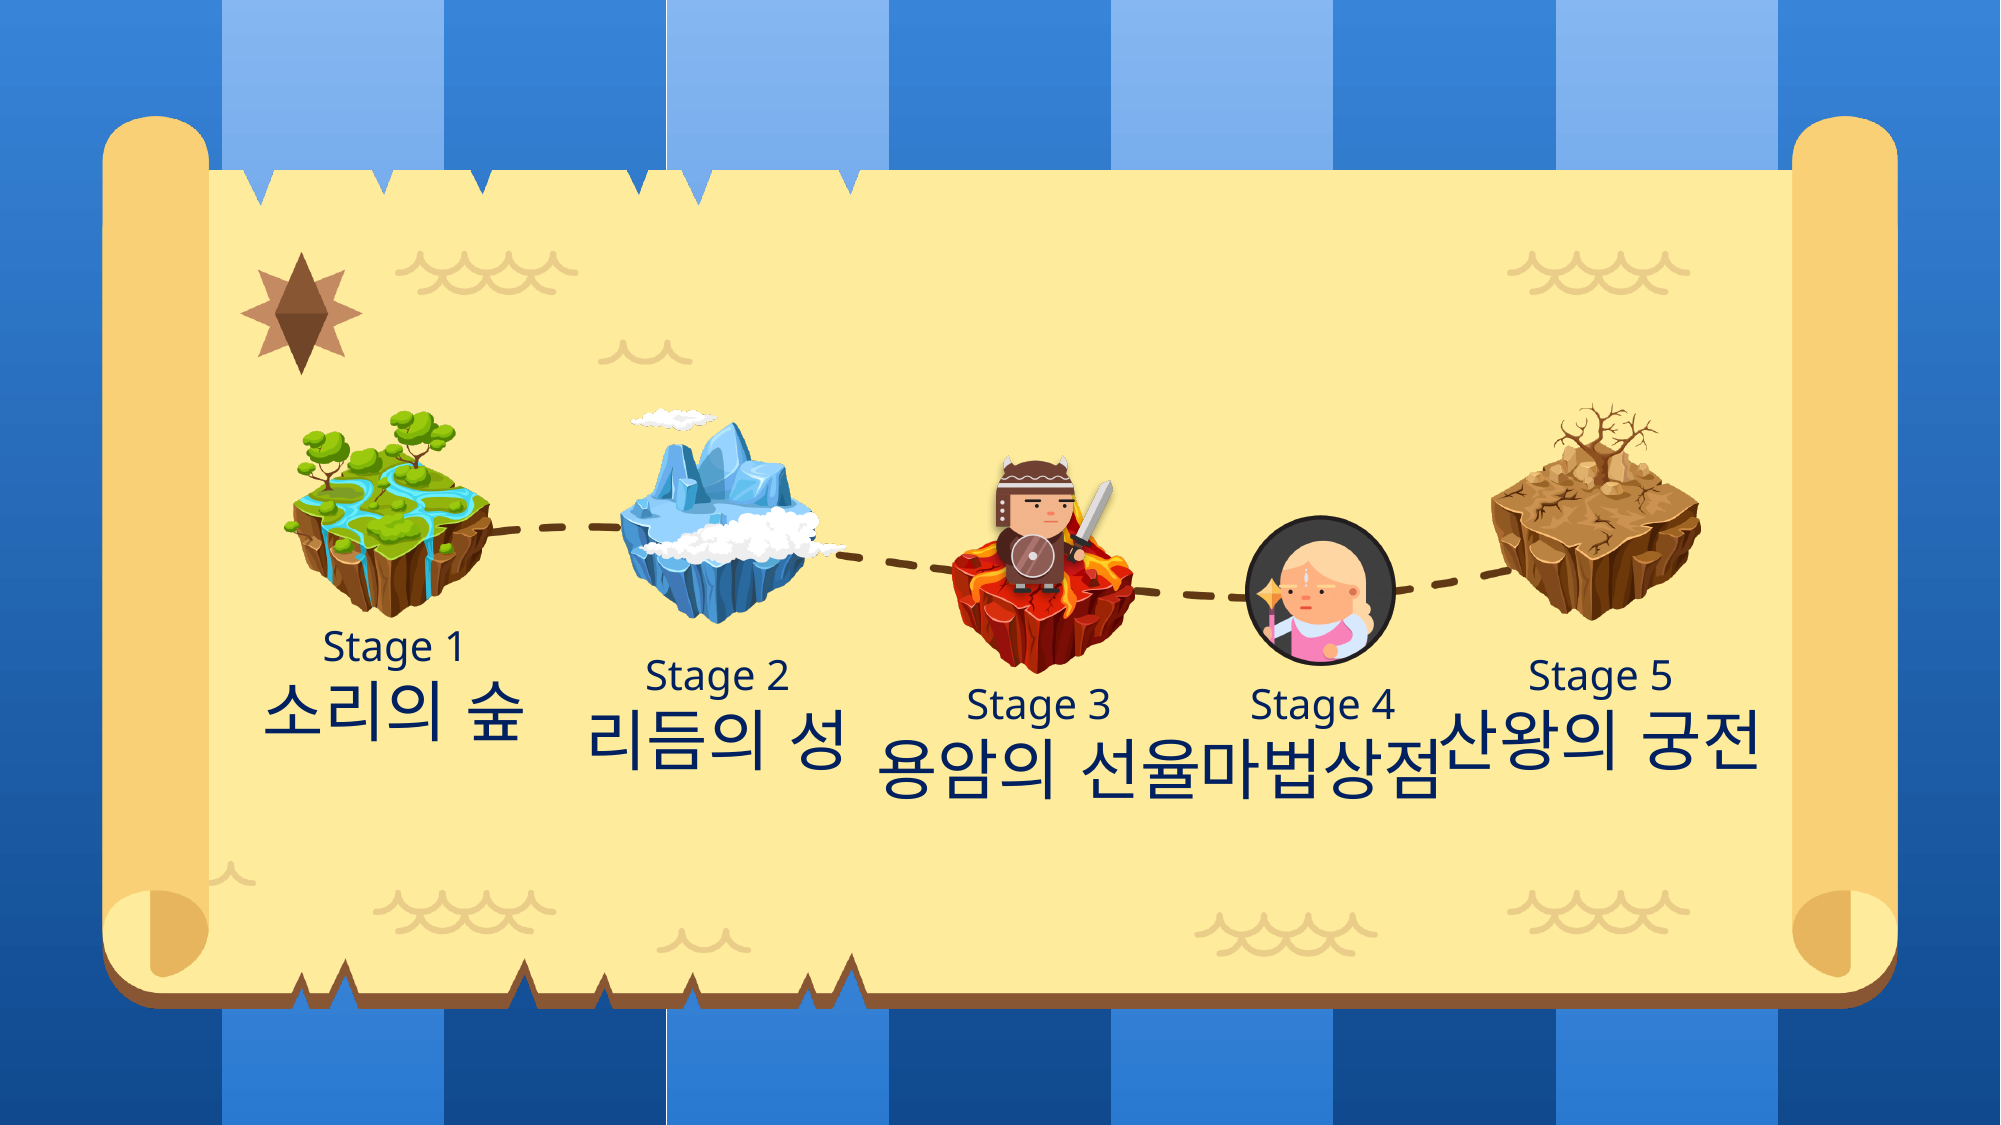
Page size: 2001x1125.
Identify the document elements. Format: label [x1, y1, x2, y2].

picture [102, 116, 1898, 1009]
text_box [0, 0, 2000, 1125]
